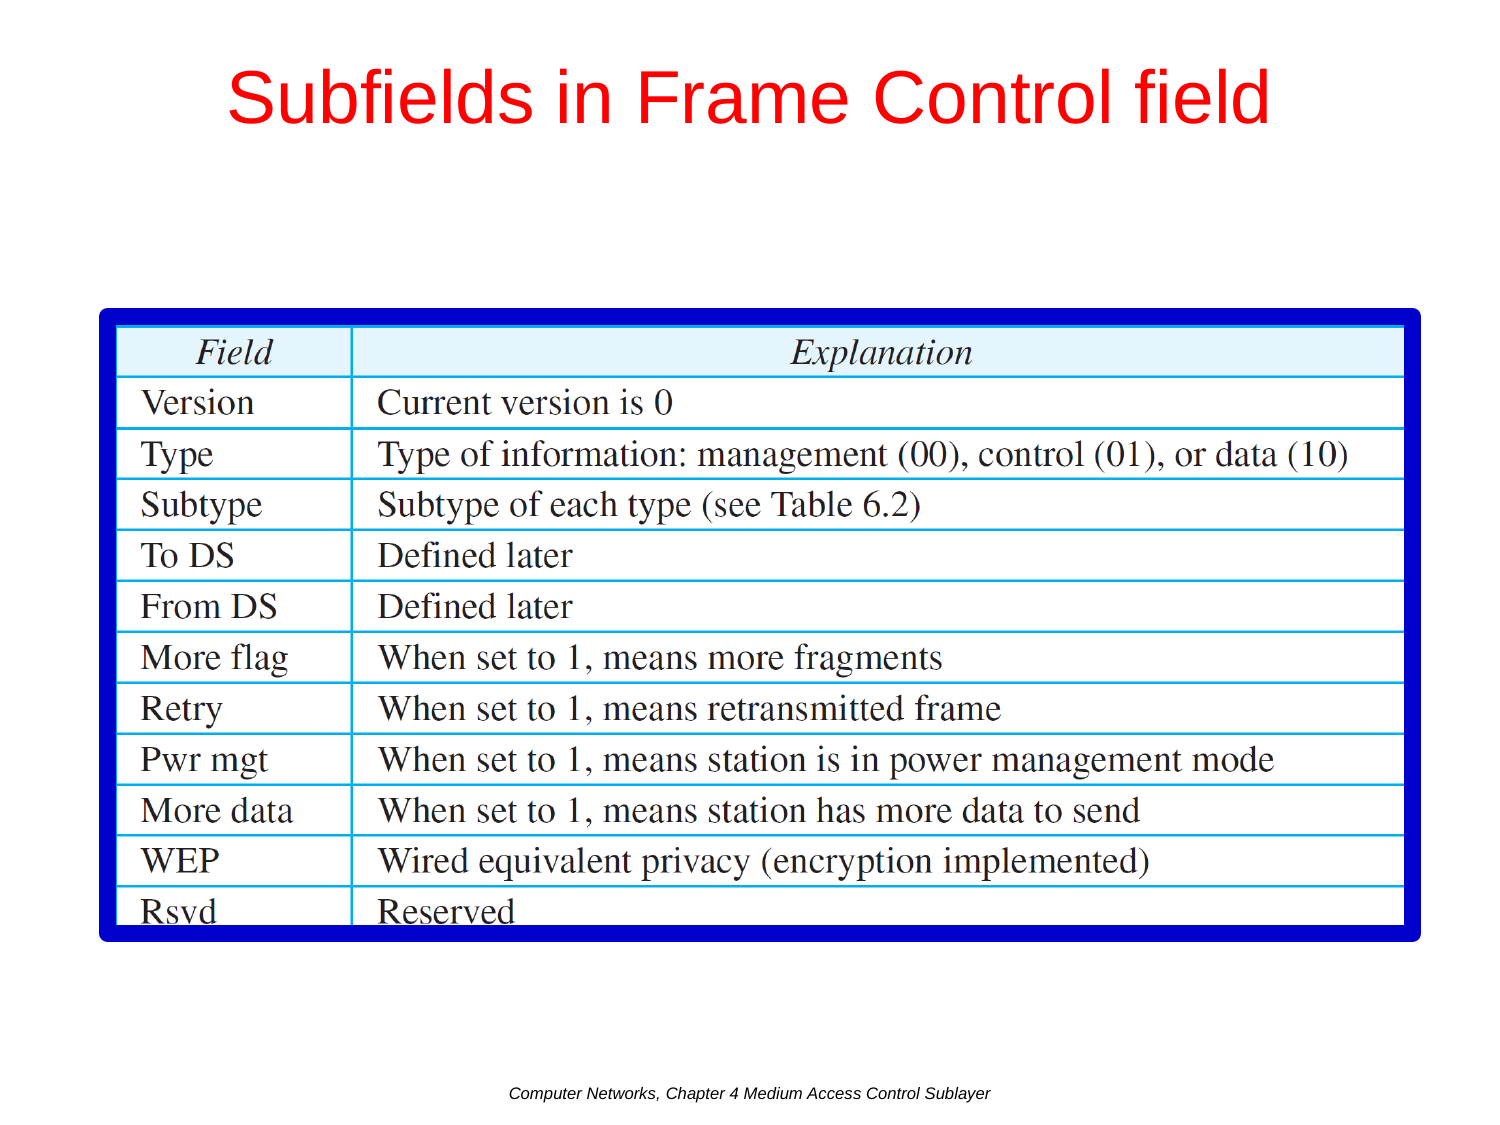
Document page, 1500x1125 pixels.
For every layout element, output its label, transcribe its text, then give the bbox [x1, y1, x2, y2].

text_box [107, 316, 1429, 947]
title Subfields in Frame Control field [0, 0, 1500, 188]
footer Computer Networks, Chapter 4 Medium Access Control Sublayer [0, 1074, 1500, 1125]
